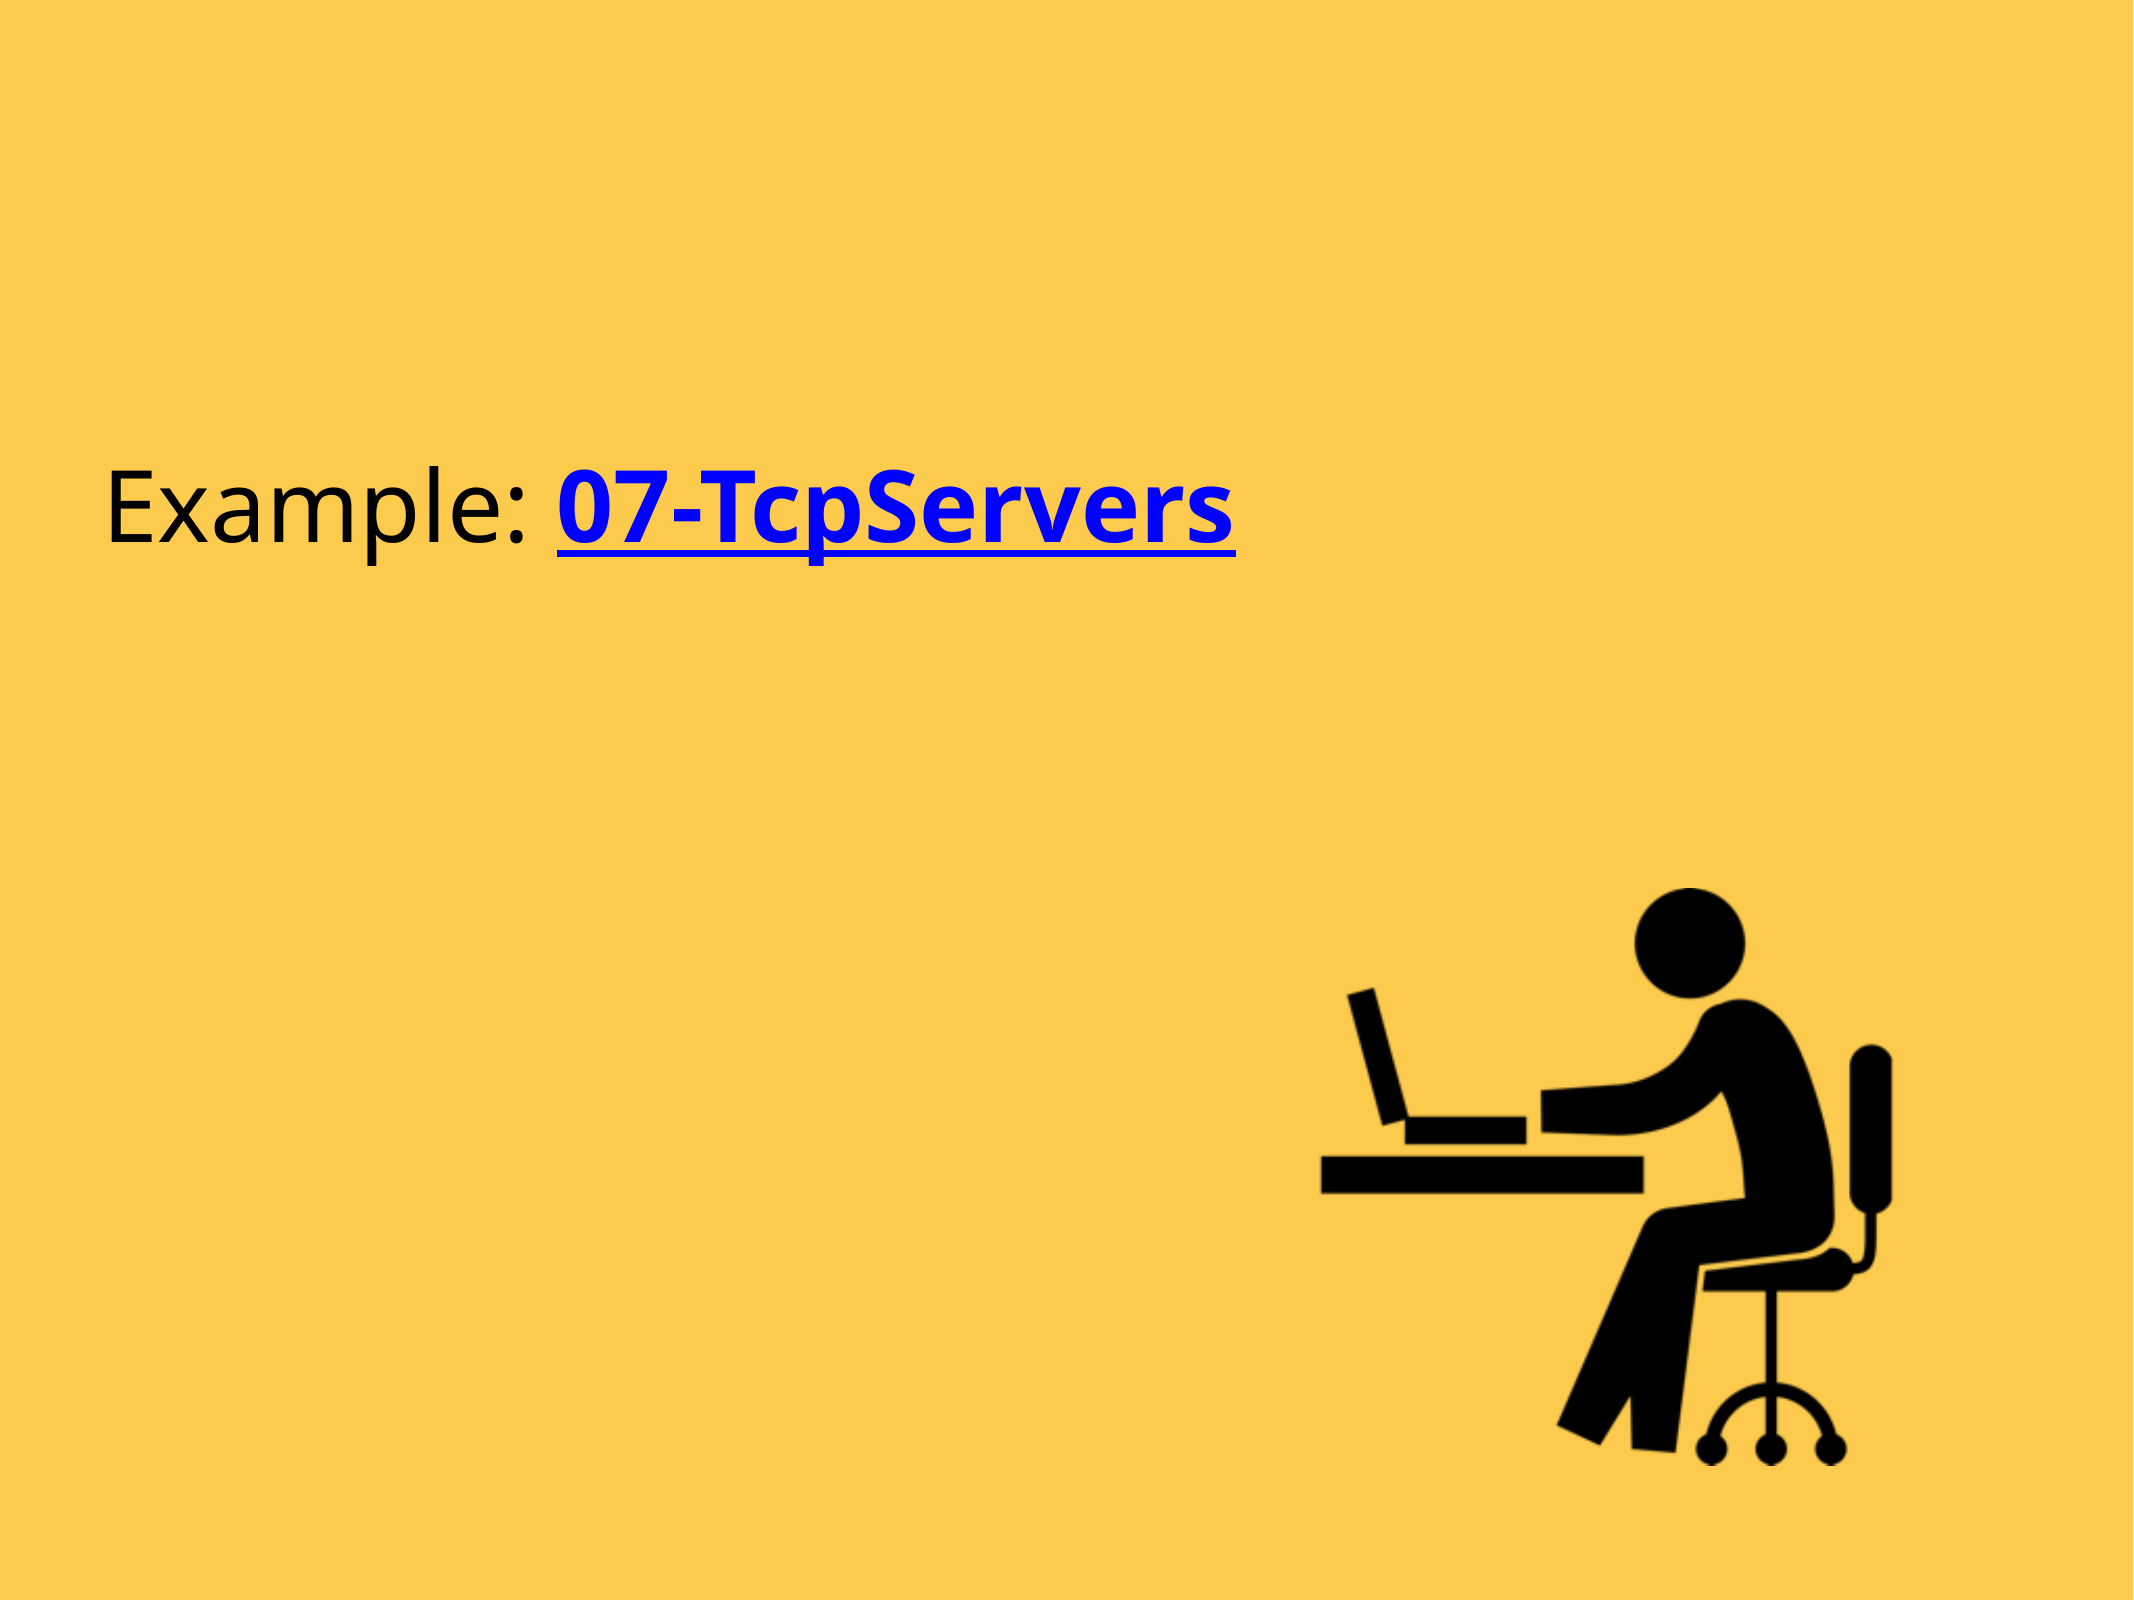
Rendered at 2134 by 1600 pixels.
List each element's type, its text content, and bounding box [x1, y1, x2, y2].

picture [1318, 888, 1896, 1466]
title Example: 07-TcpServers [93, 318, 2041, 703]
